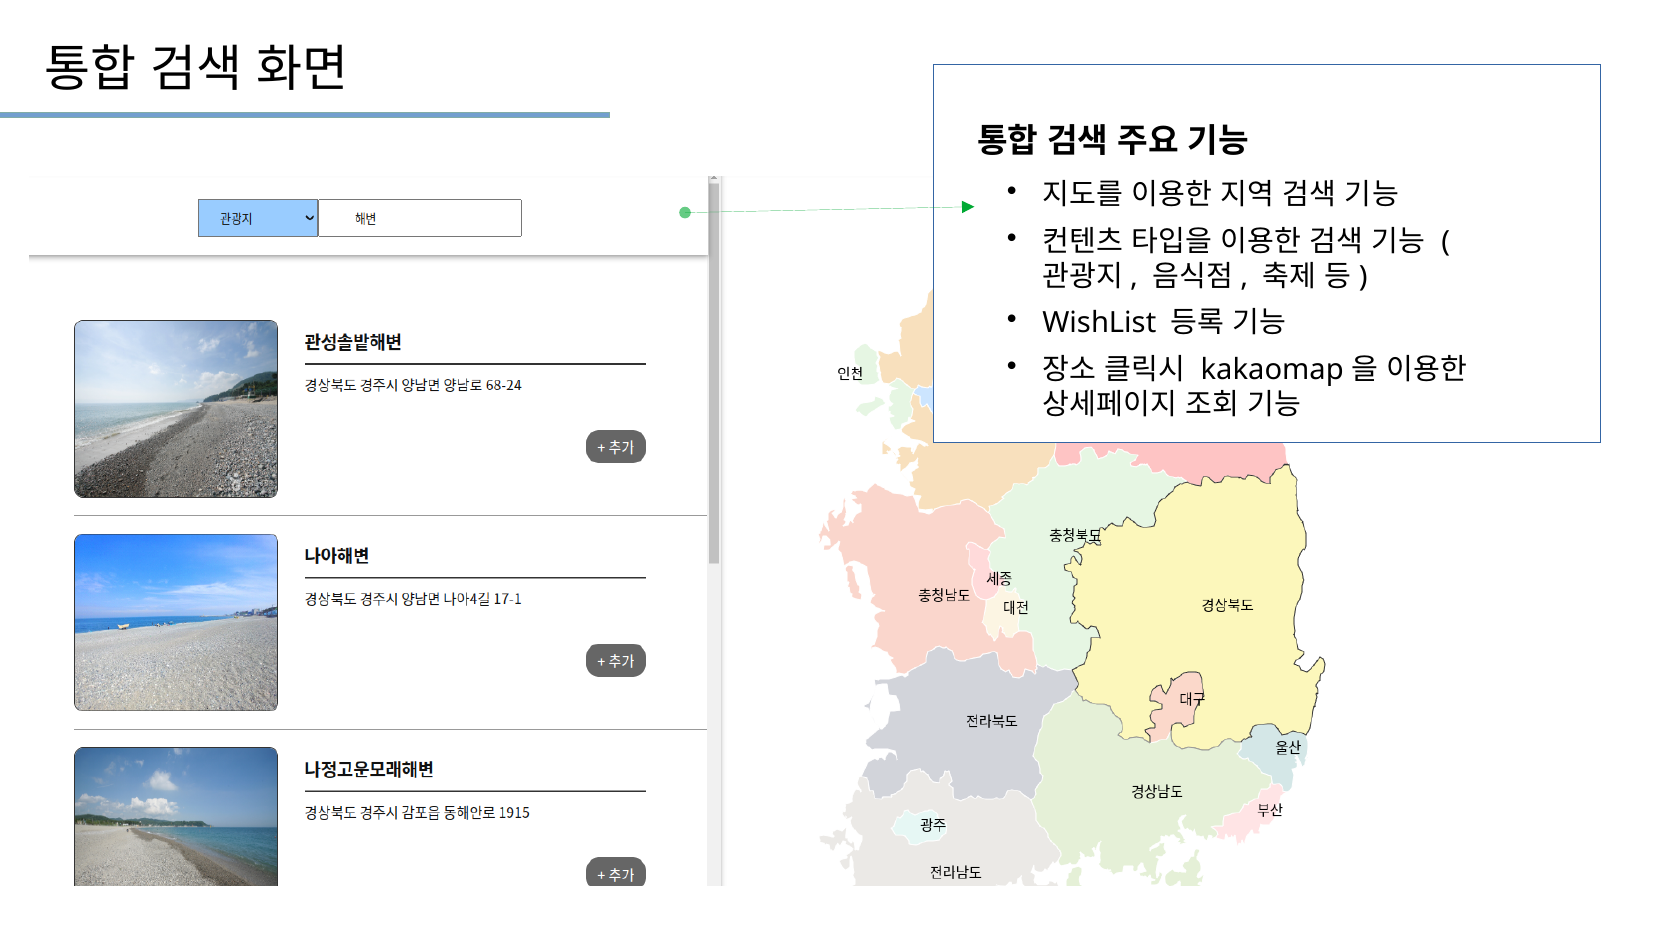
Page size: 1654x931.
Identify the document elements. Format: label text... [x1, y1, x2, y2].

text_box 통합 검색 주요 기능 [962, 112, 1390, 175]
text_box [0, 112, 29, 118]
text_box 통합 검색 화면 [29, 29, 709, 155]
picture [29, 176, 1399, 886]
text_box 지도를 이용한 지역 검색 기능 컨텐츠 타입을 이용한 검색 기능 (관광지, 음식점, 축제 등) WishList 등록 기능 장소 클릭시 kakaomap을 이용한 상세페이지 조회 기능 [992, 167, 1524, 410]
text_box [933, 64, 1601, 443]
